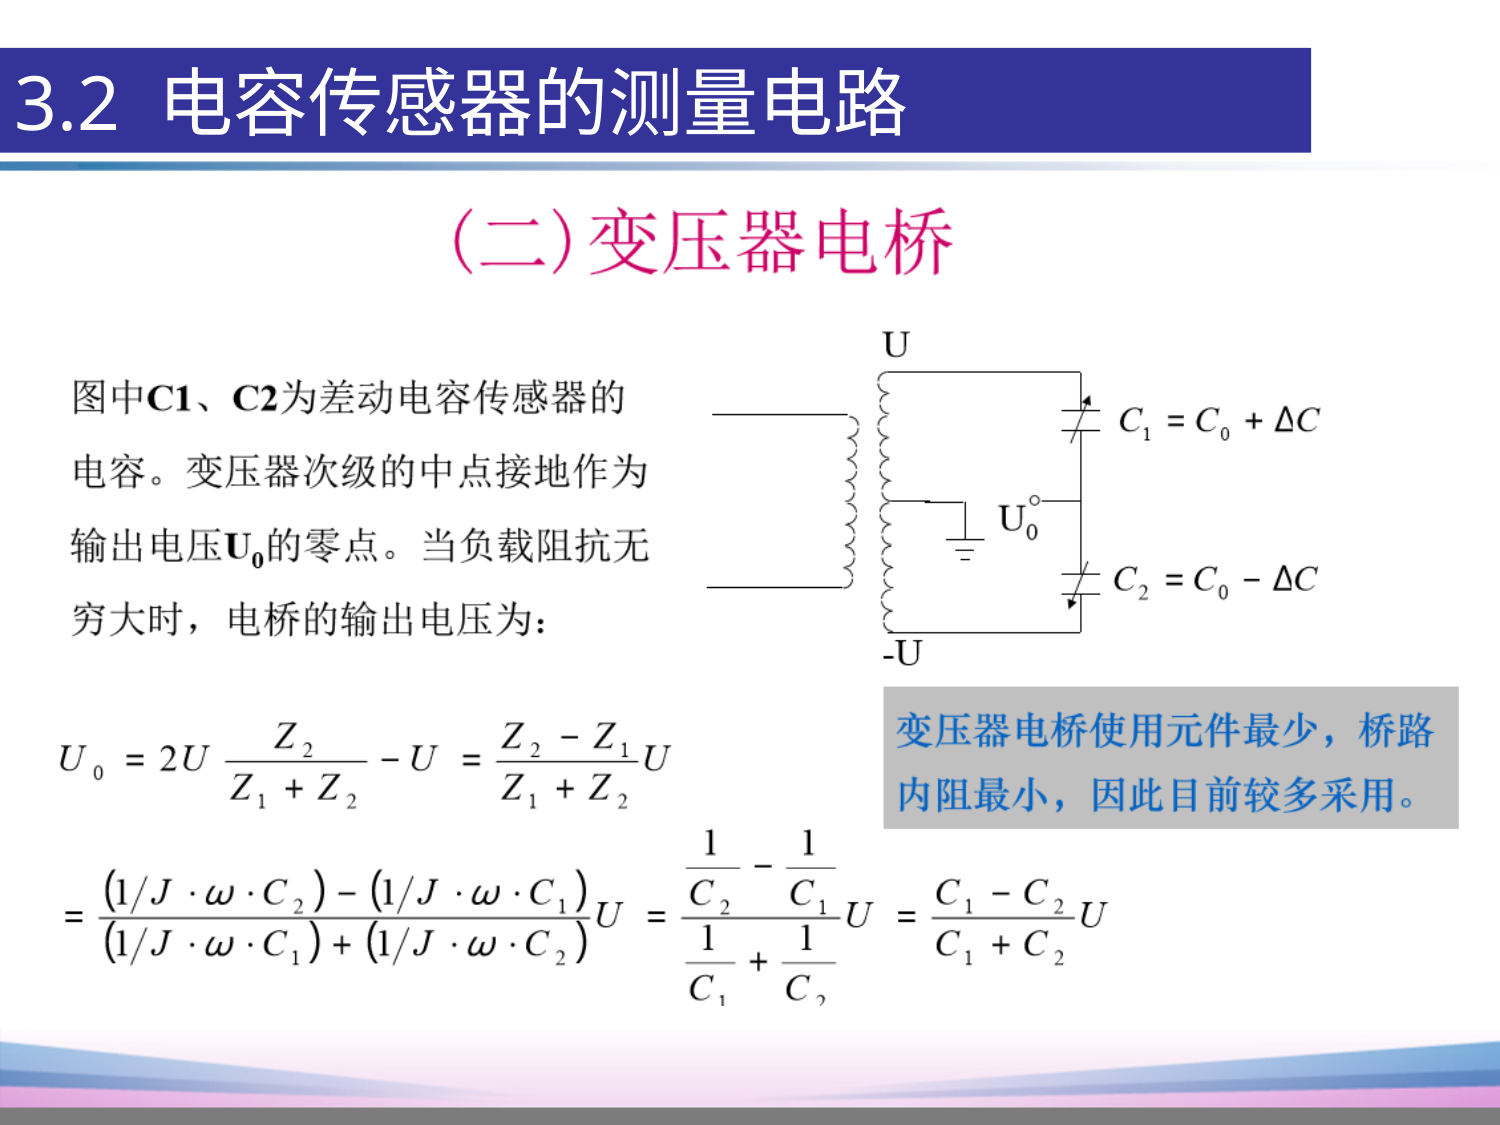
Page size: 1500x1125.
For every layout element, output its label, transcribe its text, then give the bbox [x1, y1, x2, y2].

text_box 3.2 电容传感器的测量电路 [0, 47, 1312, 153]
picture [0, 0, 1500, 1125]
